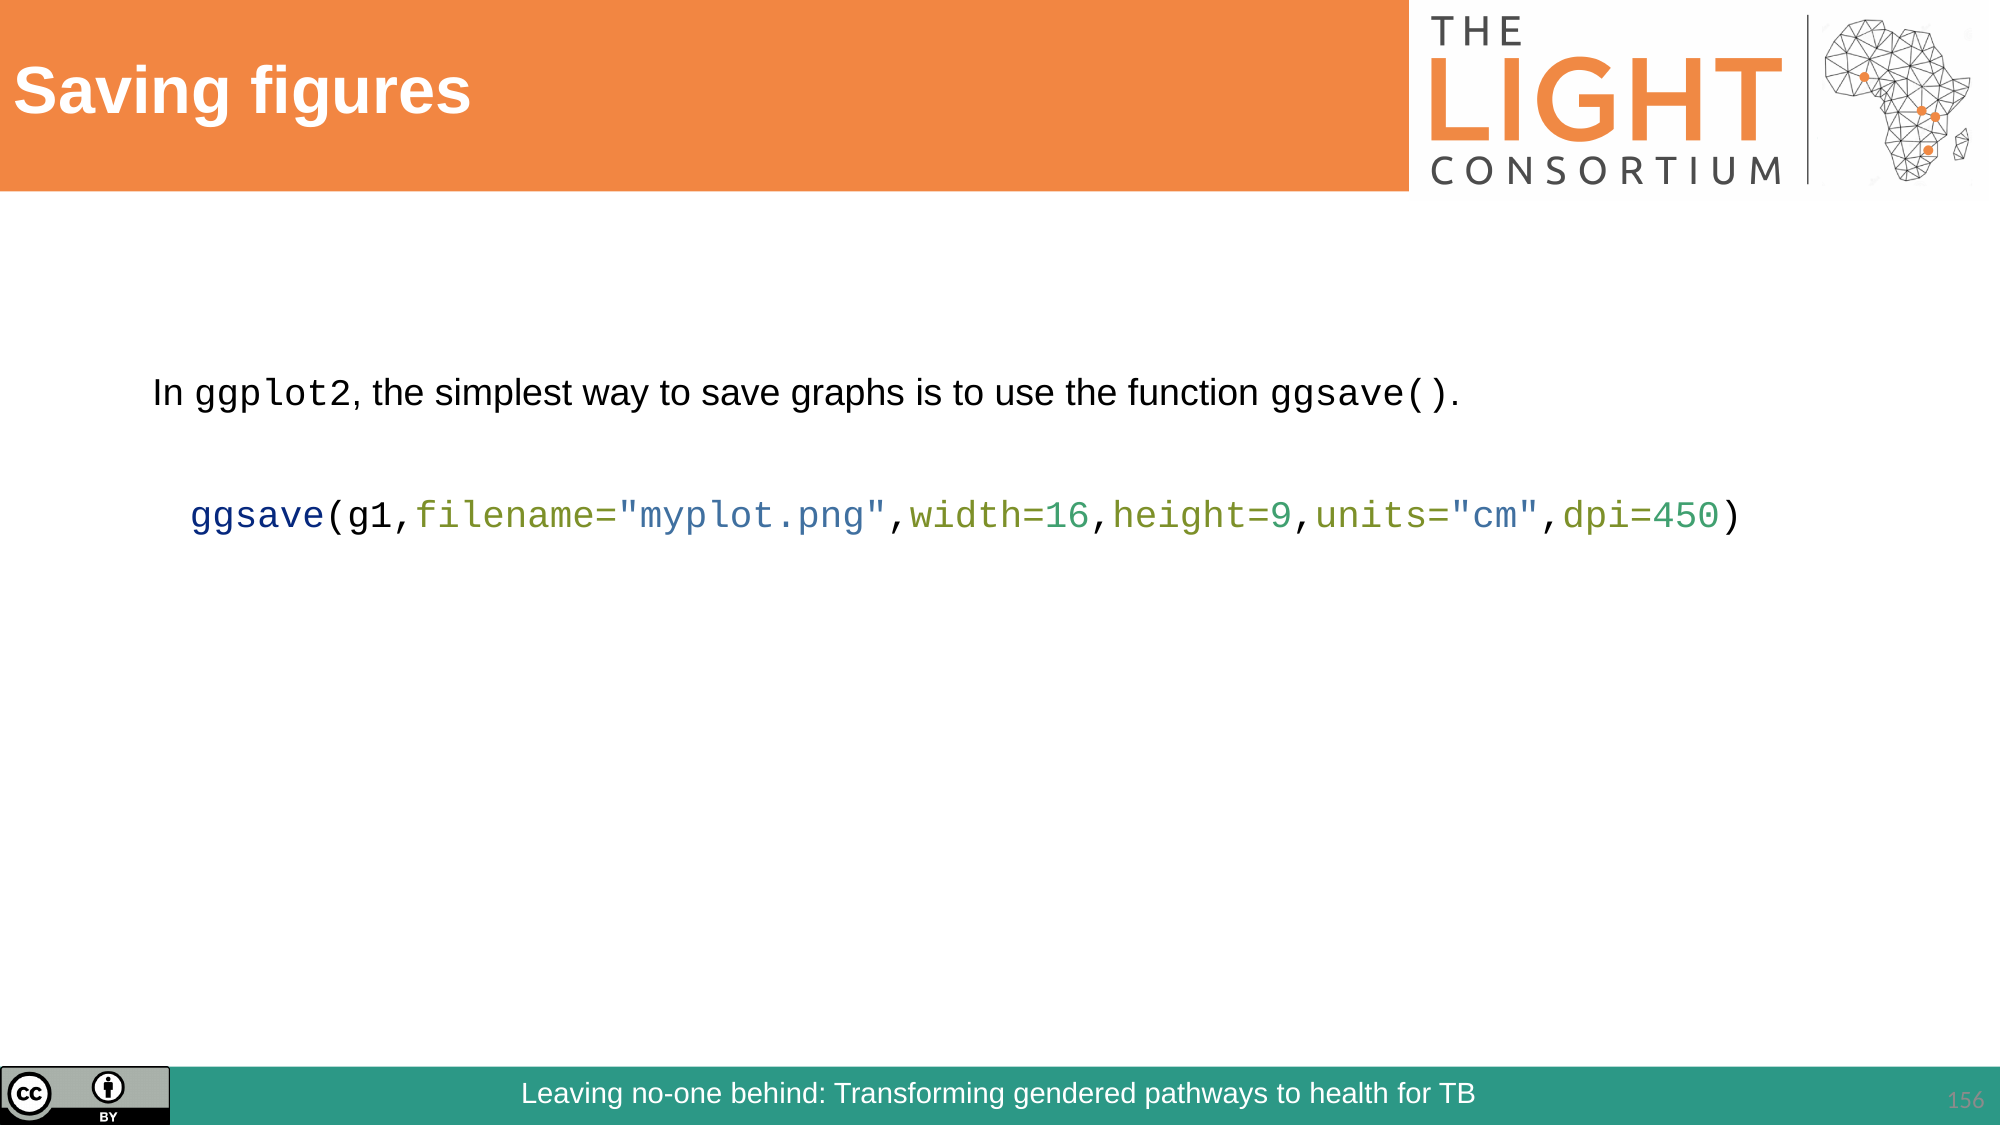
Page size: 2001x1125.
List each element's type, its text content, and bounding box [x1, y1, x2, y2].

picture [1409, 0, 1989, 201]
slide_number ‹#› [1550, 1073, 2000, 1125]
picture [0, 1066, 170, 1125]
title Saving figures [0, 0, 1410, 192]
